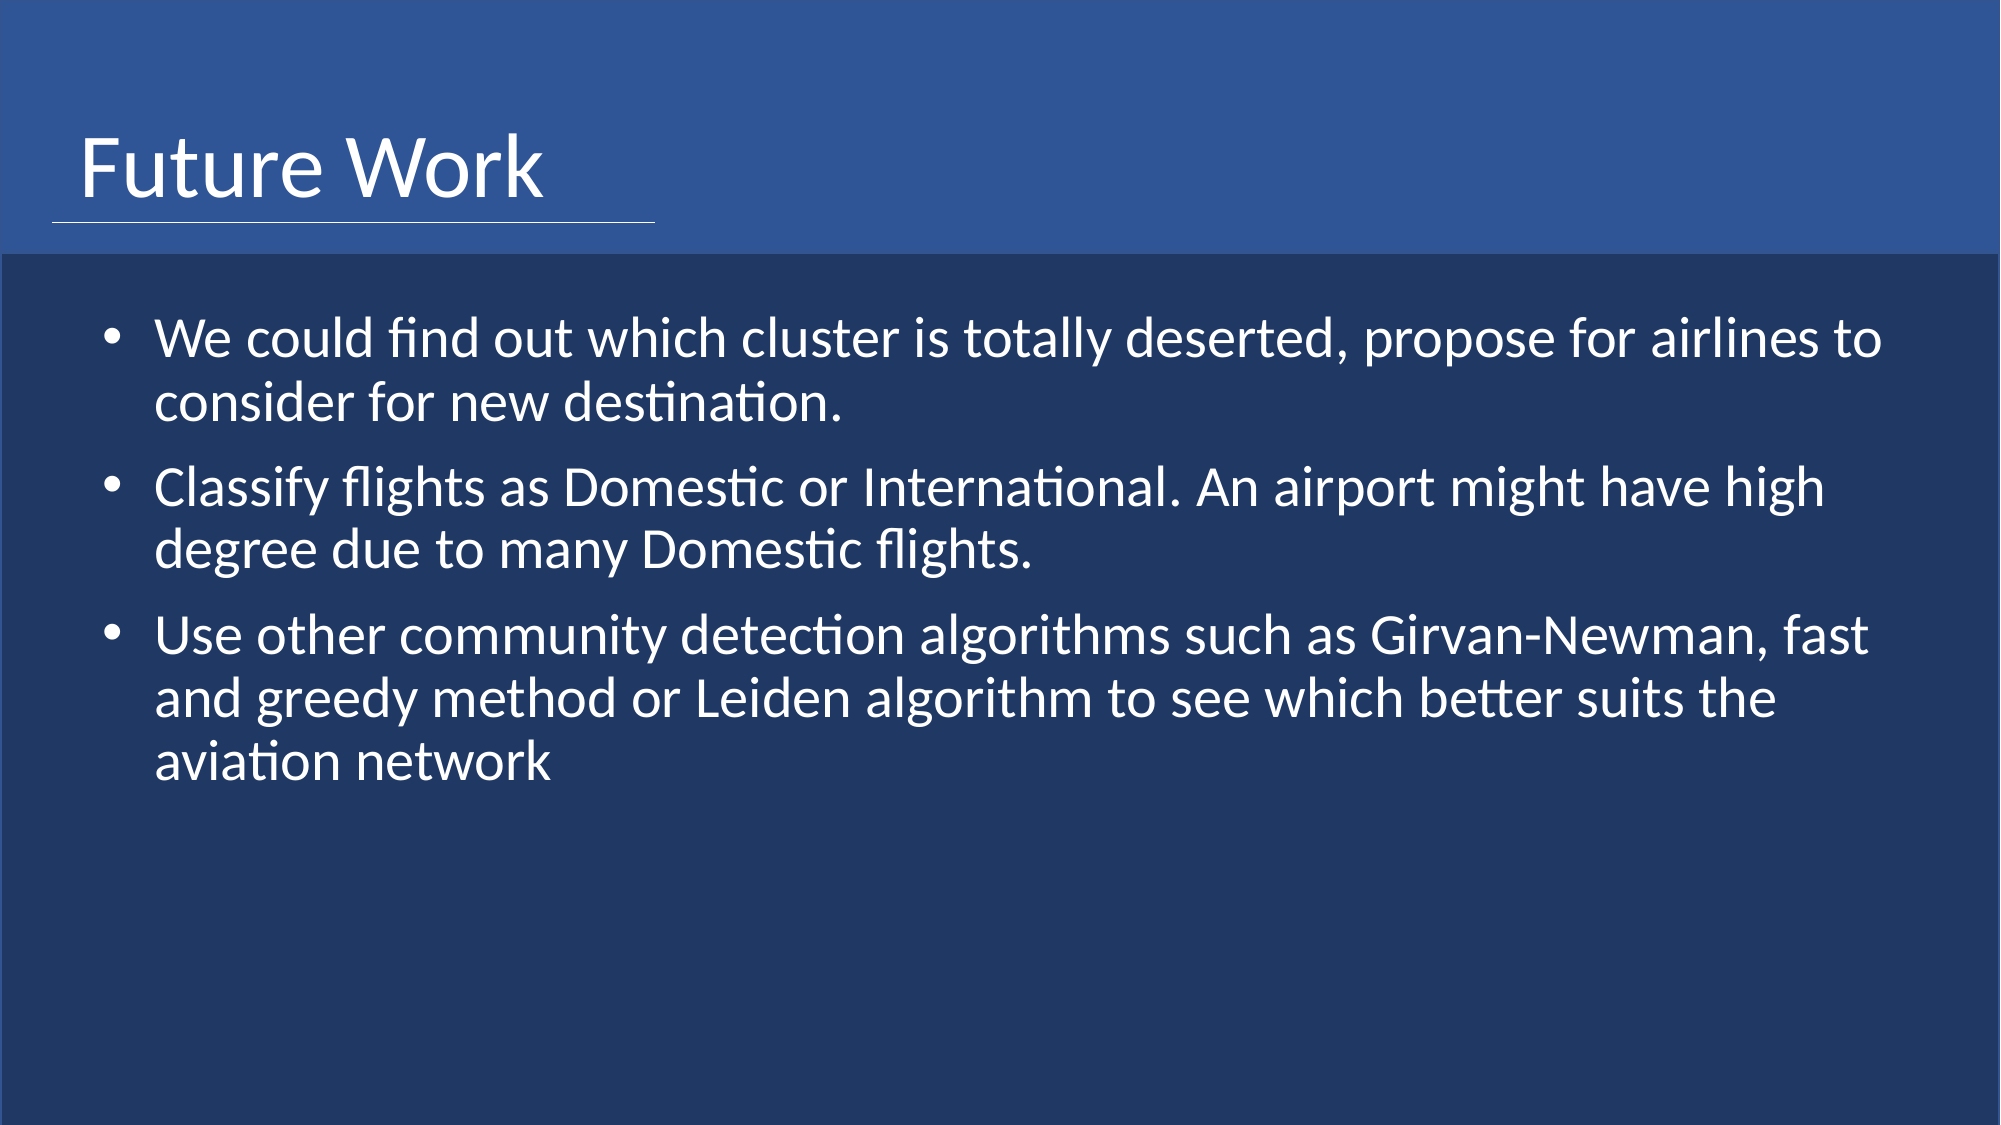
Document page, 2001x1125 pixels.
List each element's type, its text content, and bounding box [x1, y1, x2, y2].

title Future Work [68, 97, 1932, 223]
list We could find out which cluster is totally deserted, propose for airlines to consider for new destination. Classify flights as Domestic or International. An airport might have high degree due to many Domestic flights. Use other community detection algorithms such as Girvan-Newman, fast and greedy method or Leiden algorithm to see which better suits the aviation network [68, 302, 1932, 1050]
text_box [0, 250, 2000, 1125]
text_box [0, 0, 2000, 250]
